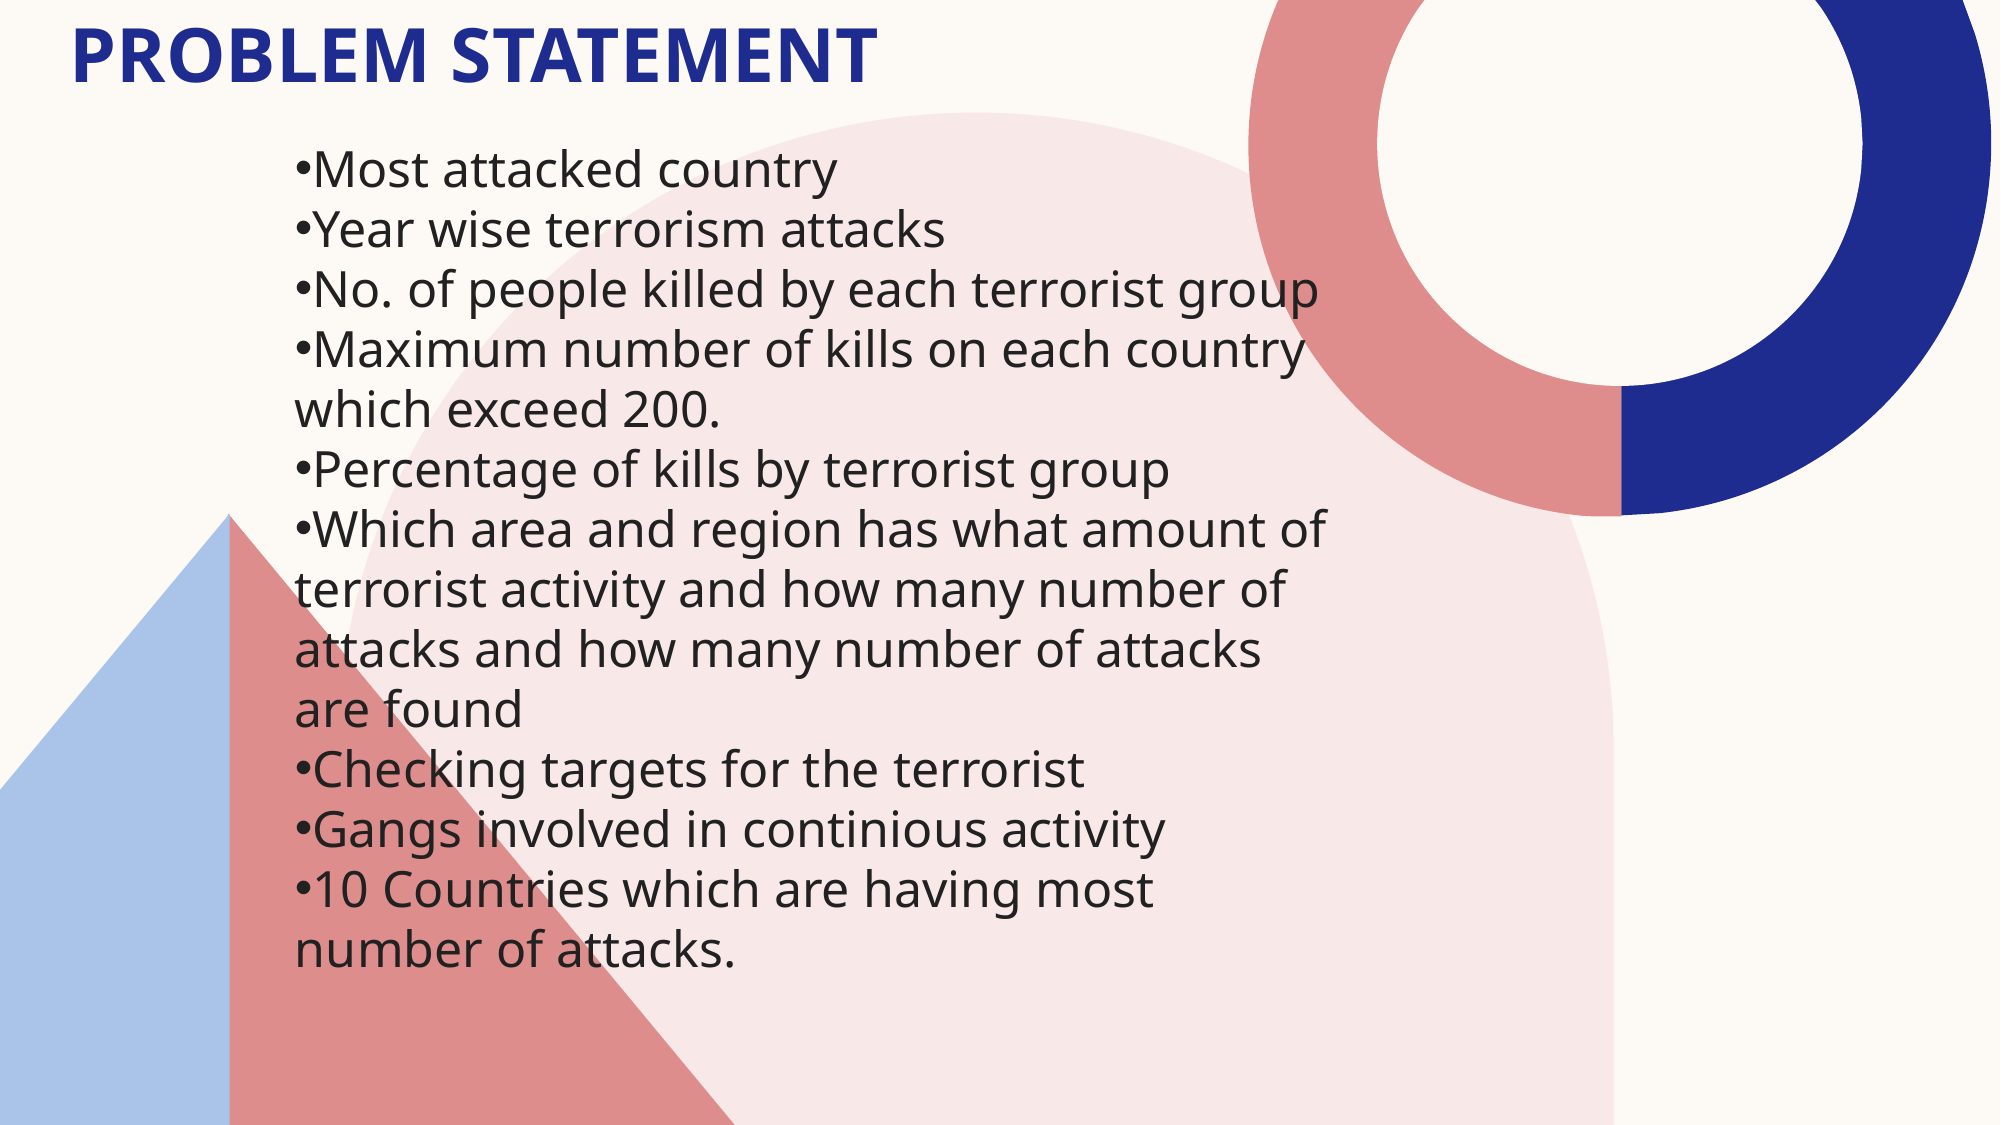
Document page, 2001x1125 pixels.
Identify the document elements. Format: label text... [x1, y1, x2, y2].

list Most attacked country Year wise terrorism attacks No. of people killed by each terrorist group Maximum number of kills on each country which exceed 200. Percentage of kills by terrorist group Which area and region has what amount of terrorist activity and how many number of attacks and how many number of attacks are found Checking targets for the terrorist Gangs involved in continious activity 10 Countries which are having most number of attacks. [295, 137, 1345, 221]
title PROBLEM STATEMENT [0, 0, 1110, 126]
